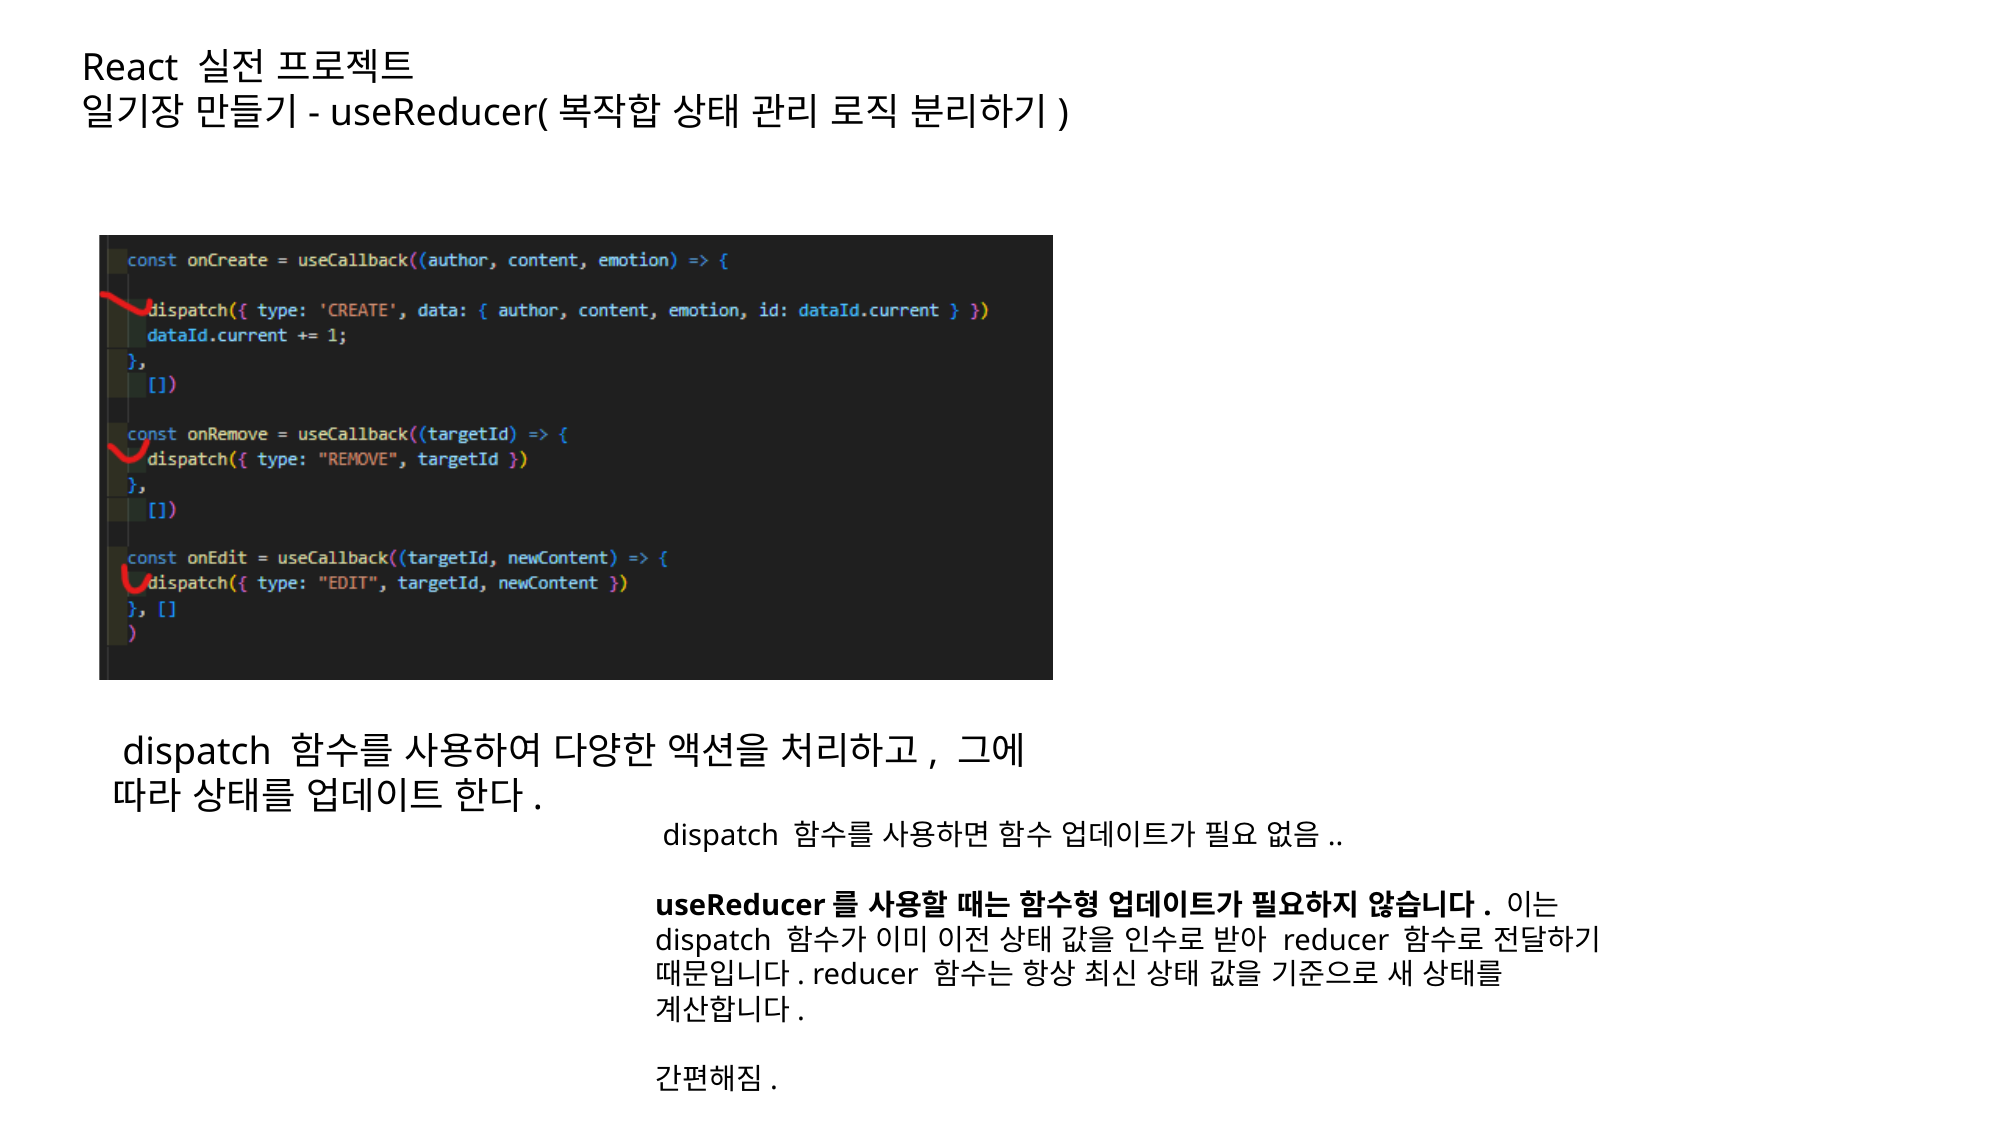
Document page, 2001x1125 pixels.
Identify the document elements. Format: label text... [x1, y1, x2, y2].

text_box dispatch 함수를 사용하면 함수 업데이트가 필요 없음.. useReducer를 사용할 때는 함수형 업데이트가 필요하지 않습니다. 이는 dispatch 함수가 이미 이전 상태 값을 인수로 받아 reducer 함수로 전달하기 때문입니다. reducer 함수는 항상 최신 상태 값을 기준으로 새 상태를 계산합니다. 간편해짐. [640, 808, 1641, 1104]
text_box React 실전 프로젝트 일기장 만들기- useReducer(복작합 상태 관리 로직 분리하기) [66, 35, 1084, 141]
picture [97, 235, 1053, 680]
text_box dispatch 함수를 사용하여 다양한 액션을 처리하고, 그에 따라 상태를 업데이트 한다. [98, 719, 1099, 825]
